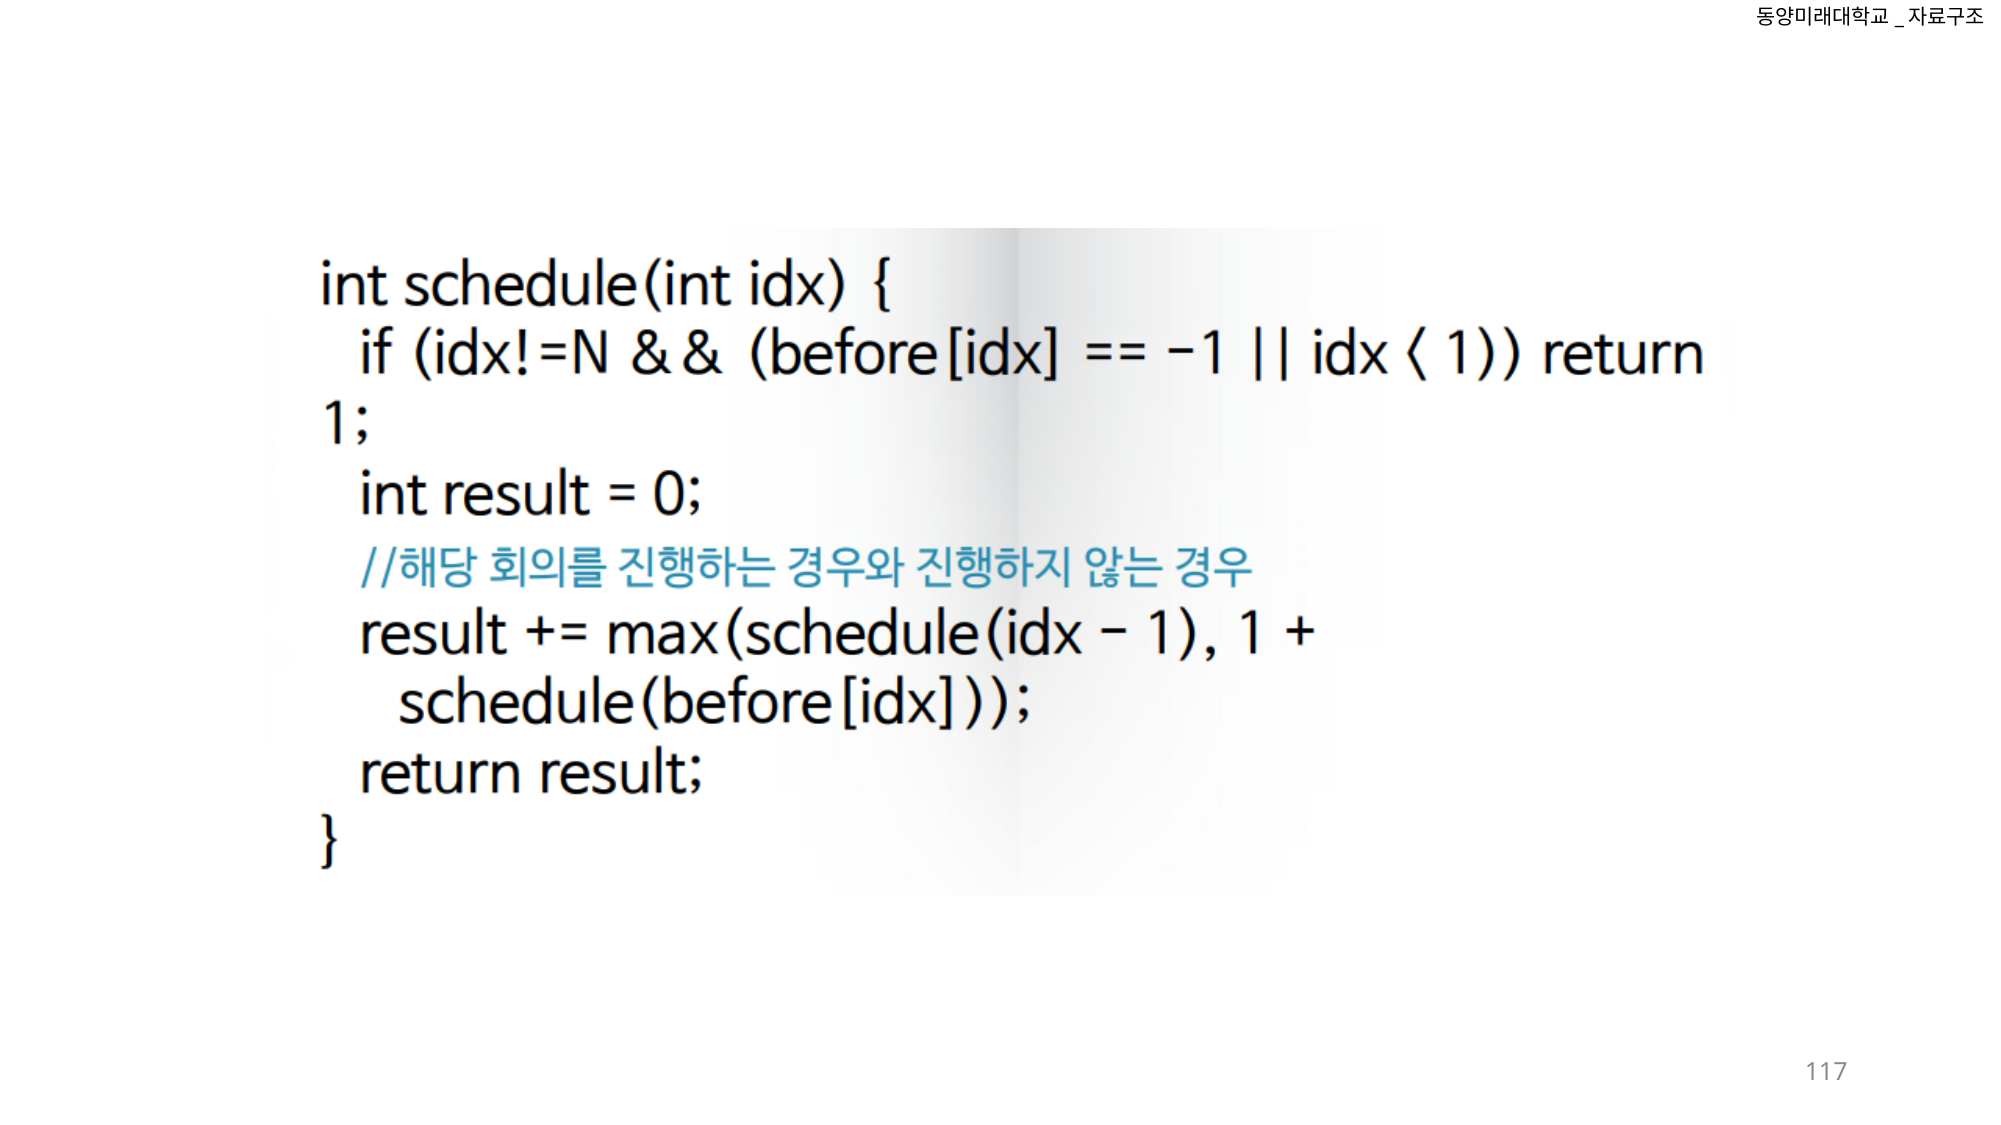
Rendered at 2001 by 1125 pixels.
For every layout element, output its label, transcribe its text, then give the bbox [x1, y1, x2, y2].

picture [266, 228, 1734, 897]
text_box 동양미래대학교_자료구조 [1474, 0, 2000, 120]
slide_number 117 [1412, 1042, 1863, 1103]
